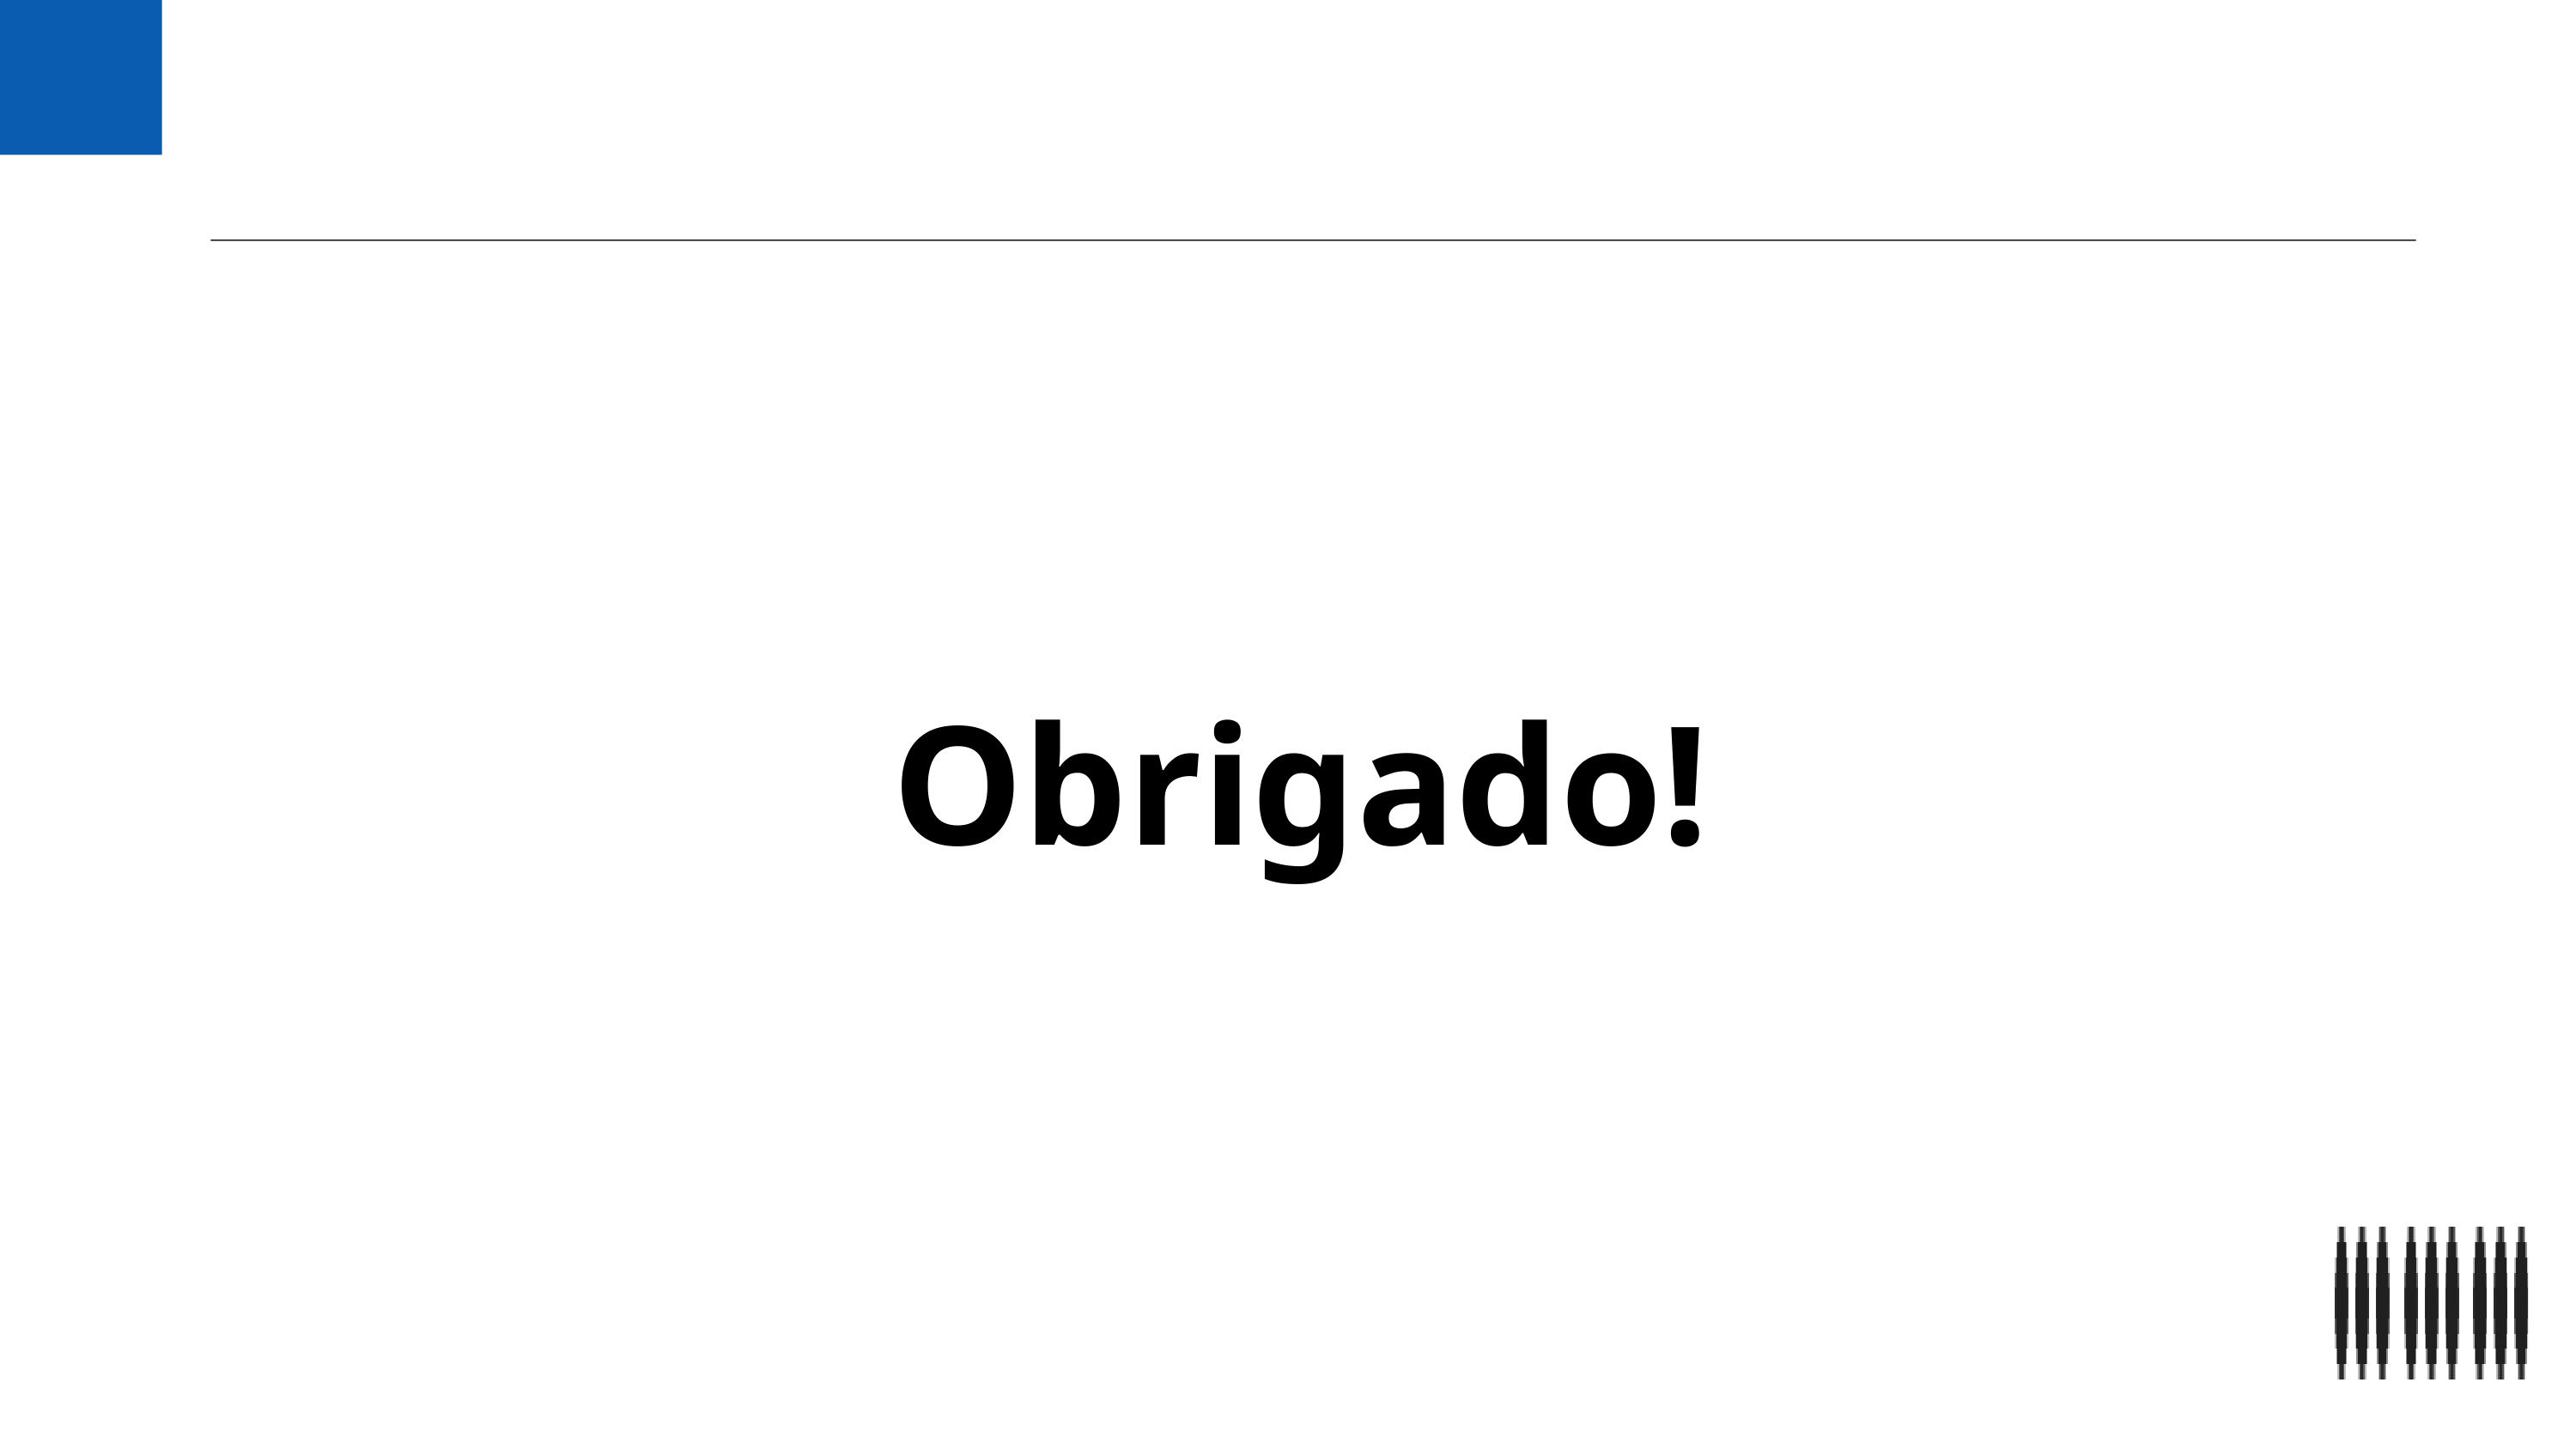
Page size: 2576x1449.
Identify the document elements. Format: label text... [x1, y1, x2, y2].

picture [2334, 1212, 2339, 1395]
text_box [2339, 1206, 2523, 1401]
text_box [0, 0, 162, 155]
picture [2523, 1212, 2529, 1395]
text_box Obrigado! [884, 602, 1717, 879]
